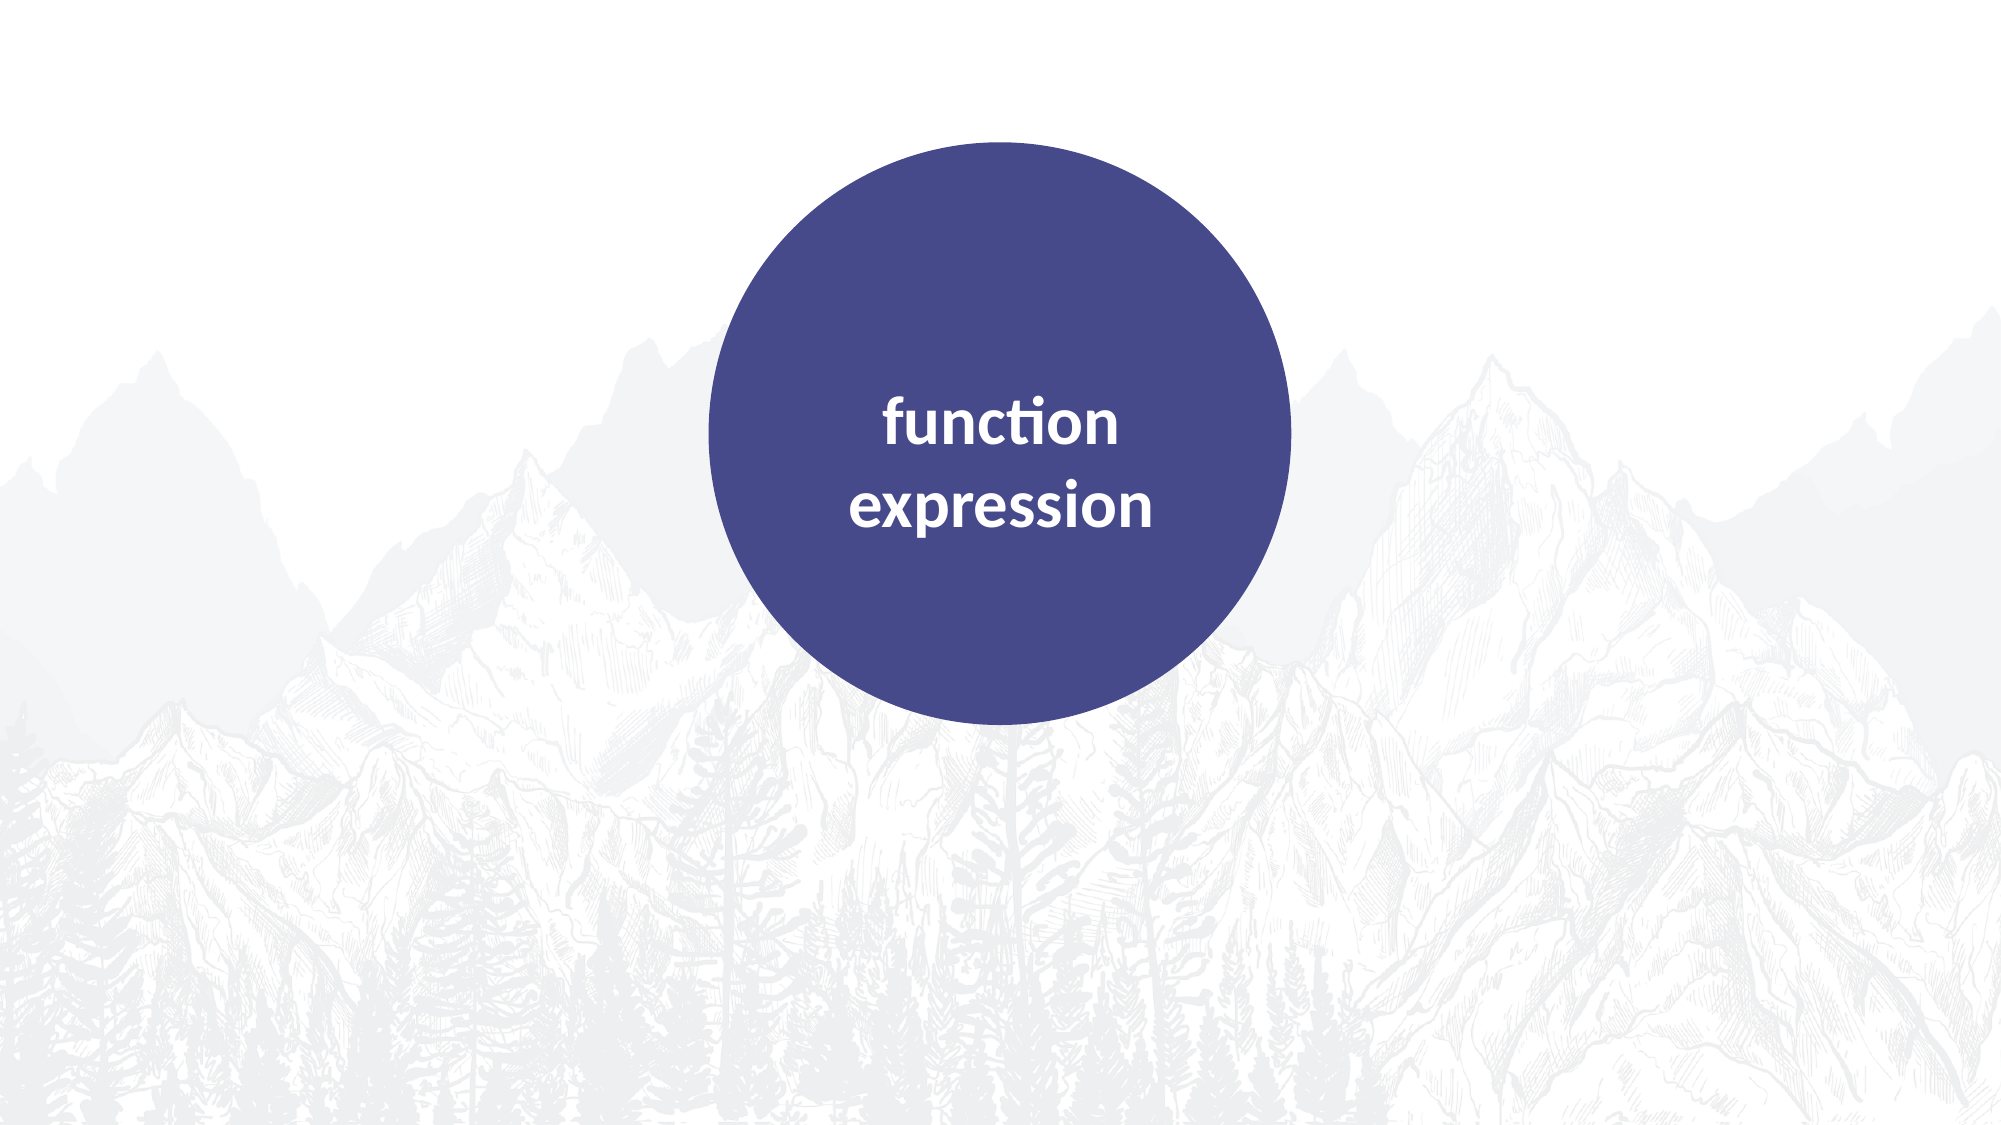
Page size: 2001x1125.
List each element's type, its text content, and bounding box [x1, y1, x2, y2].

text_box function expression [721, 360, 1281, 527]
